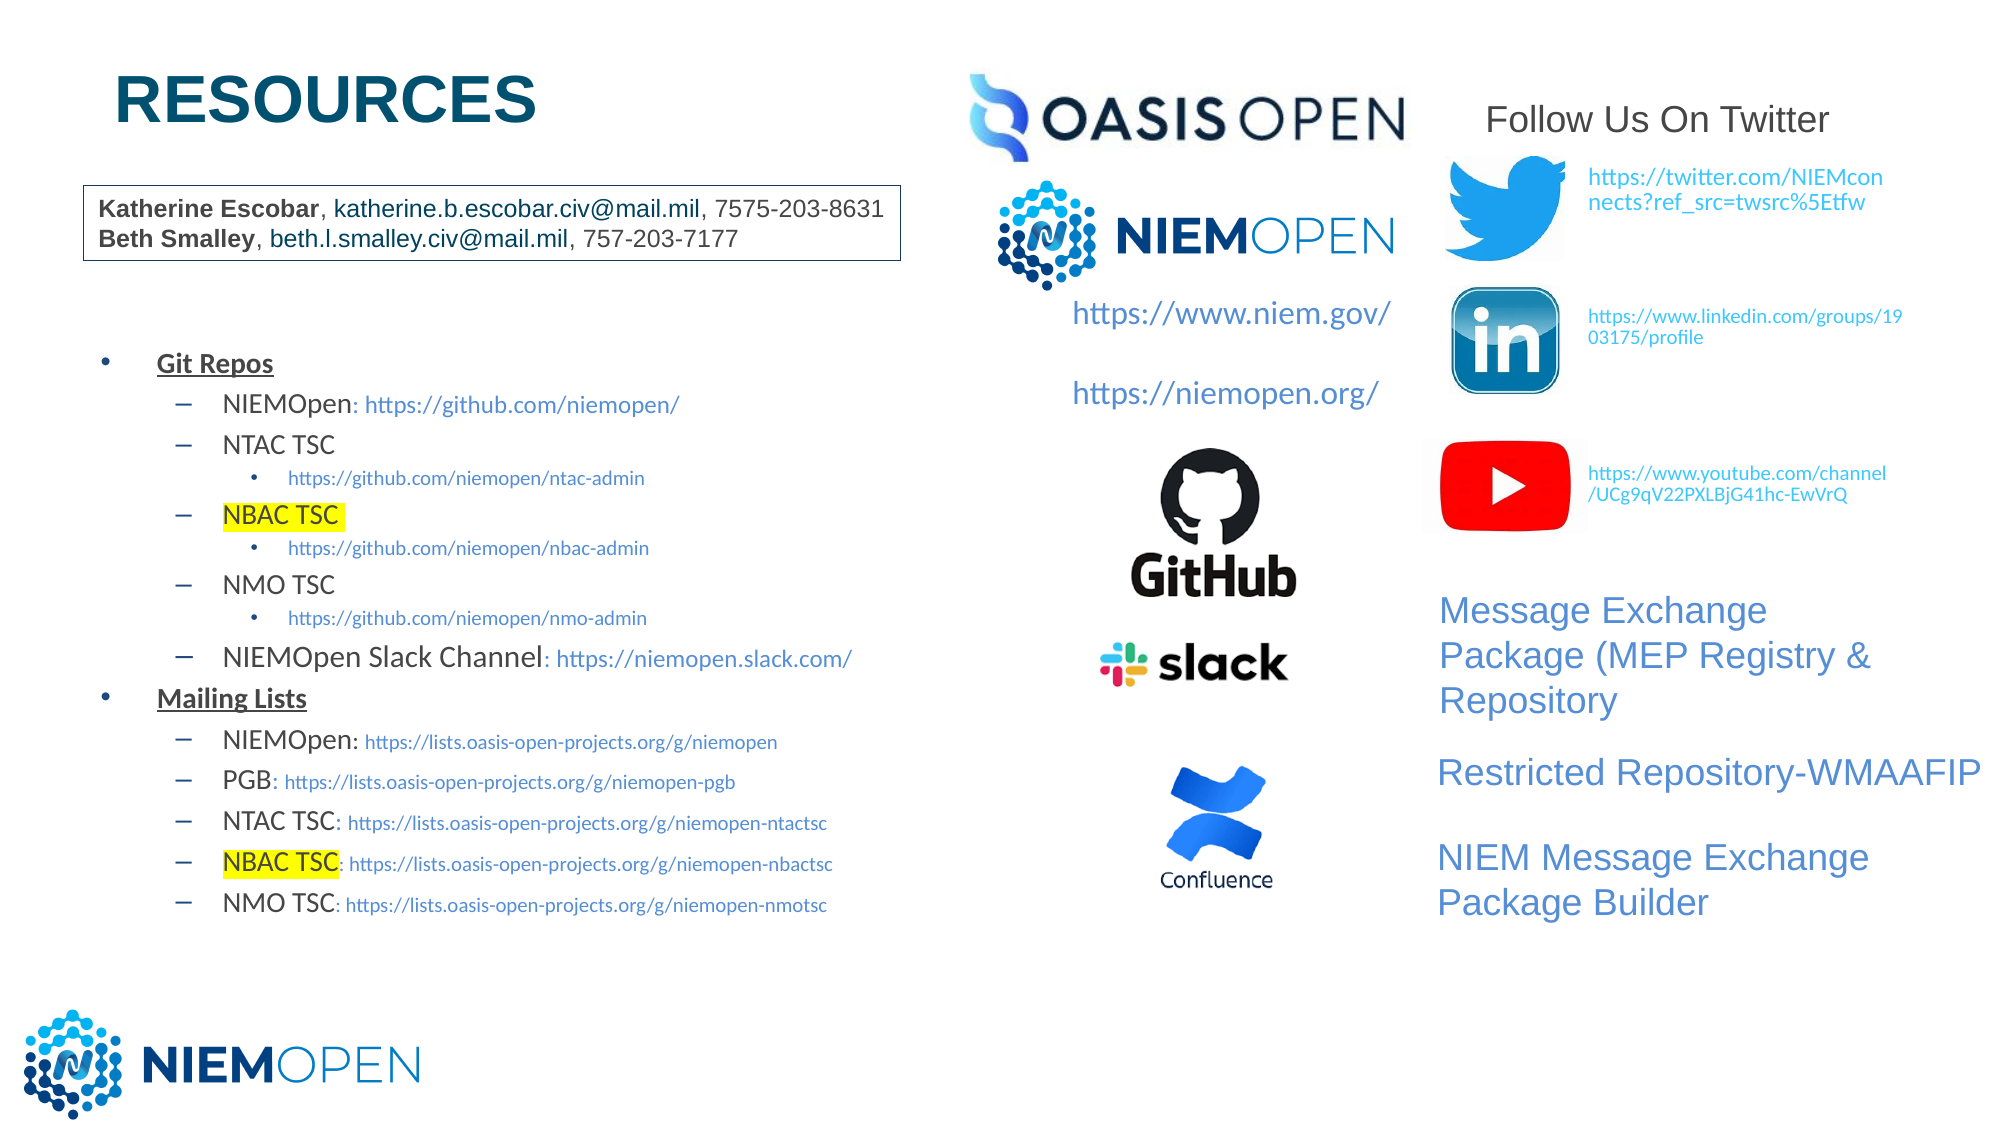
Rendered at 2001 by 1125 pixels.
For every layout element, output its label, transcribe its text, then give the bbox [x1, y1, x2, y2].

text_box Message Exchange Package (MEP Registry & Repository [1424, 579, 1936, 740]
picture [1449, 284, 1561, 396]
text_box NIEM Message Exchange Package Builder [1422, 825, 1940, 931]
picture [950, 68, 1425, 168]
text_box Follow Us On Twitter [1470, 87, 1902, 148]
text_box https://www.niem.gov/ https://niemopen.org/ [1057, 283, 1407, 419]
picture [1422, 439, 1588, 533]
title resources [99, 63, 1900, 197]
text_box https://twitter.com/NIEMconnects?ref_src=twsrc%5Etfw [1573, 152, 1909, 228]
picture [1054, 447, 1342, 927]
text_box https://www.linkedin.com/groups/1903175/profile [1573, 295, 1922, 360]
picture [19, 1004, 424, 1125]
picture [1444, 155, 1566, 261]
text_box https://www.youtube.com/channel/UCg9qV22PXLBjG41hc-EwVrQ [1592, 452, 1909, 517]
text_box Restricted Repository-WMAAFIP [1422, 740, 1998, 801]
text_box Git Repos NIEMOpen: https://github.com/niemopen/ NTAC TSC https://github.com/niemopen/ntac-admin NBAC TSC https://github.com/niemopen/nbac-admin NMO TSC https://github.com/niemopen/nmo-admin NIEMOpen Slack Channel: https://niemopen.slack.com/ Mailing Lists NIEMOpen: https://lists.oasis-open-projects.org/g/niemopen PGB: https://lists.oasis-open-projects.org/g/niemopen-pgb NTAC TSC: https://lists.oasis-open-projects.org/g/niemopen-ntactsc NBAC TSC: https://lists.oasis-open-projects.org/g/niemopen-nbactsc NMO TSC: https://lists.oasis-open-projects.org/g/niemopen-nmotsc [85, 336, 874, 1006]
picture [993, 174, 1398, 296]
text_box Katherine Escobar, katherine.b.escobar.civ@mail.mil, 7575-203-8631 Beth Smalley, beth.l.smalley.civ@mail.mil, 757-203-7177 [83, 185, 901, 261]
